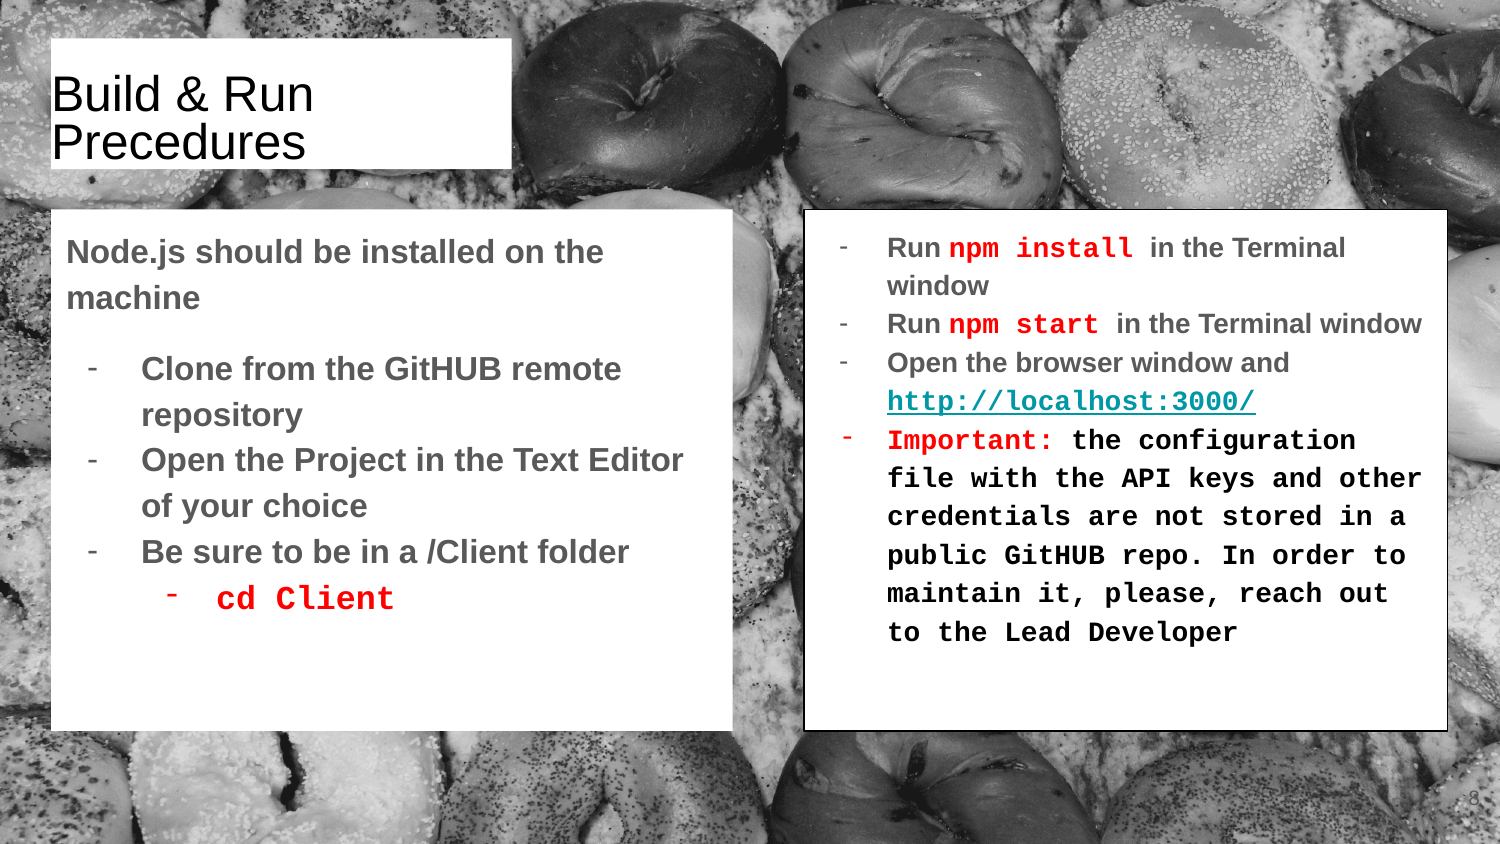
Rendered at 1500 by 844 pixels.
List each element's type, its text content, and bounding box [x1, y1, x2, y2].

list Run npm install in the Terminal window Run npm start in the Terminal window Open the browser window and http://localhost:3000/ Important: the configuration file with the API keys and other credentials are not stored in a public GitHUB repo. In order to maintain it, please, reach out to the Lead Developer [804, 209, 1448, 731]
picture [0, 0, 1500, 844]
title Build & Run Precedures [51, 38, 512, 170]
slide_number ‹#› [1389, 764, 1480, 830]
list Node.js should be installed on the machine Clone from the GitHUB remote repository Open the Project in the Text Editor of your choice Be sure to be in a /Client folder cd Client [51, 209, 733, 731]
